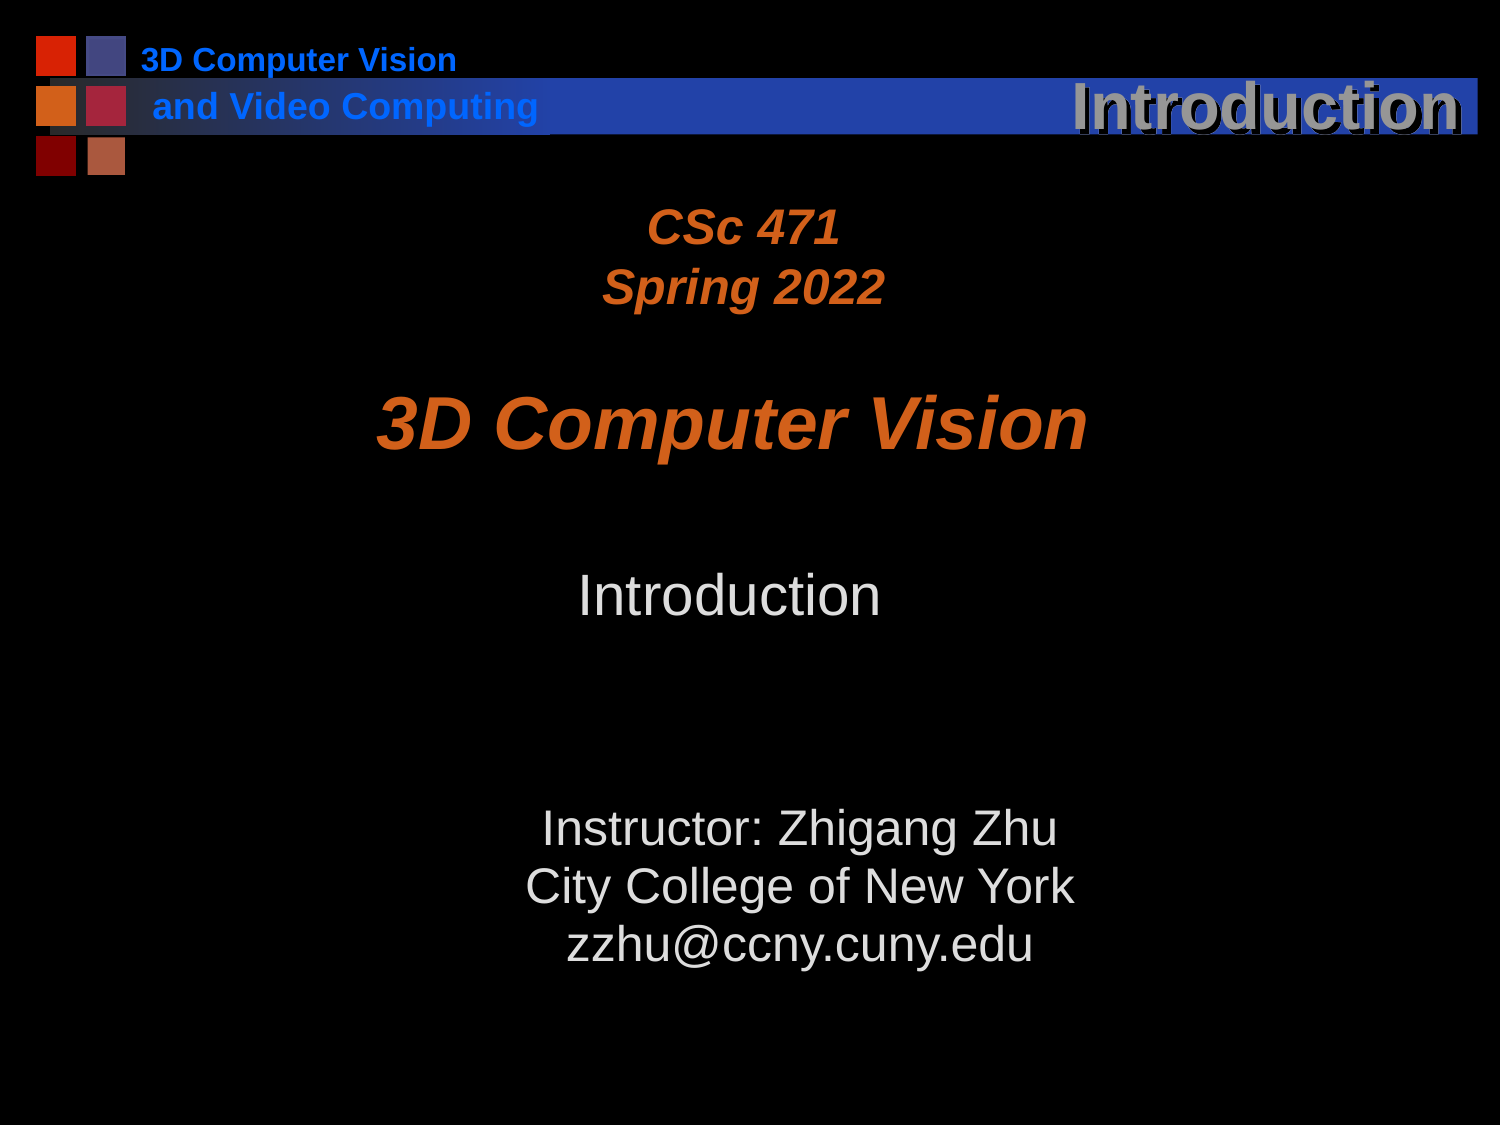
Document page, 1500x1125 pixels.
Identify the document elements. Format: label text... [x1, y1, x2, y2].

text_box Introduction [562, 549, 1125, 650]
title Introduction [1032, 61, 1500, 151]
list Instructor: Zhigang Zhu City College of New York zzhu@ccny.cuny.edu [474, 799, 1126, 1039]
text_box CSc 471 Spring 2022 3D Computer Vision [62, 187, 1425, 563]
